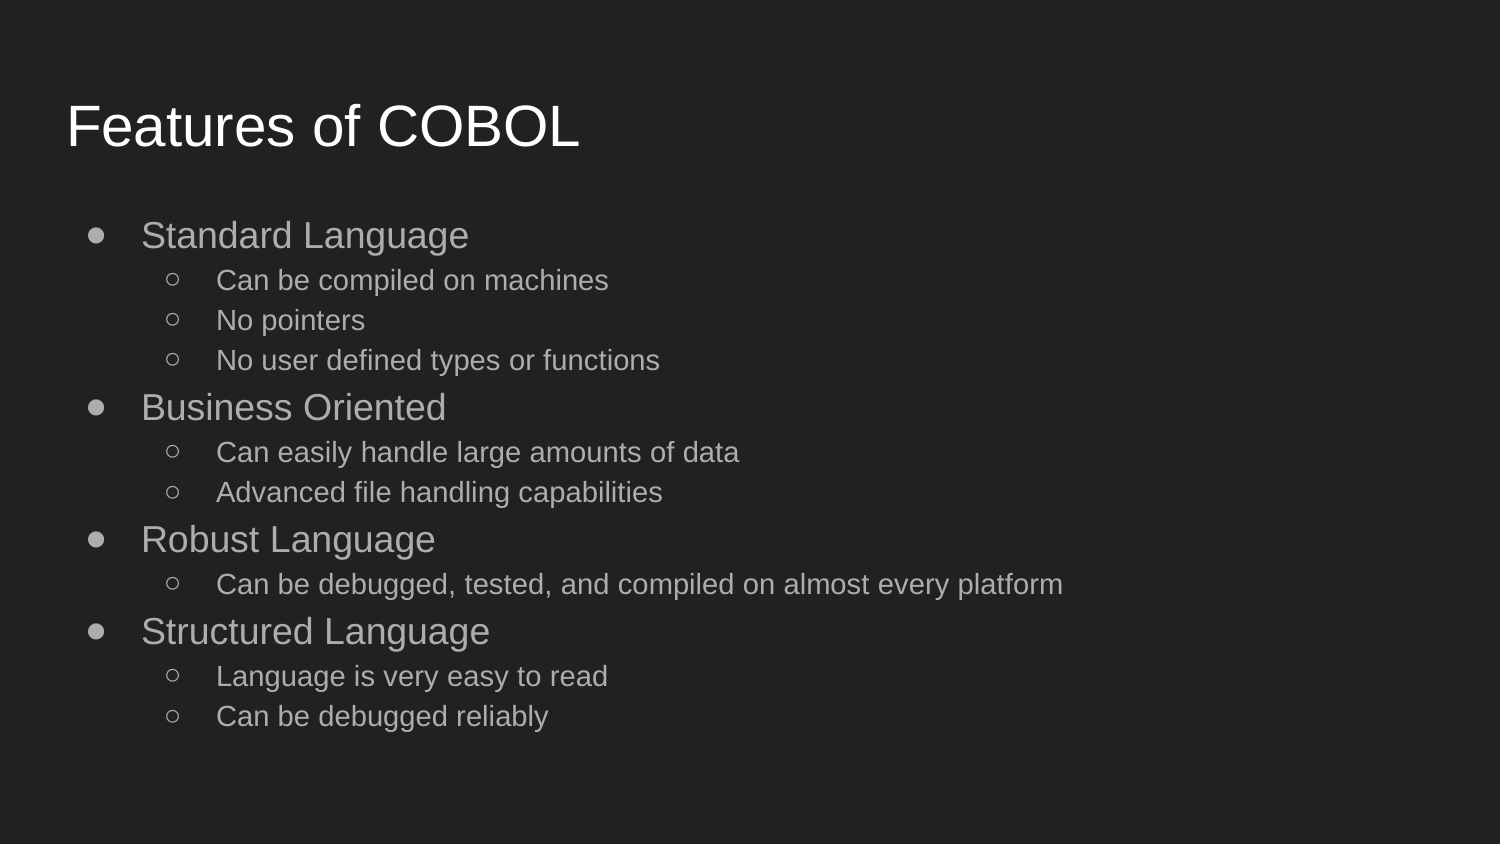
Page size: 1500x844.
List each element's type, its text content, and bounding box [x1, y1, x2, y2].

title Features of COBOL [51, 72, 1449, 167]
list Standard Language Can be compiled on machines No pointers No user defined types or functions Business Oriented Can easily handle large amounts of data Advanced file handling capabilities Robust Language Can be debugged, tested, and compiled on almost every platform Structured Language Language is very easy to read Can be debugged reliably [51, 189, 1449, 750]
